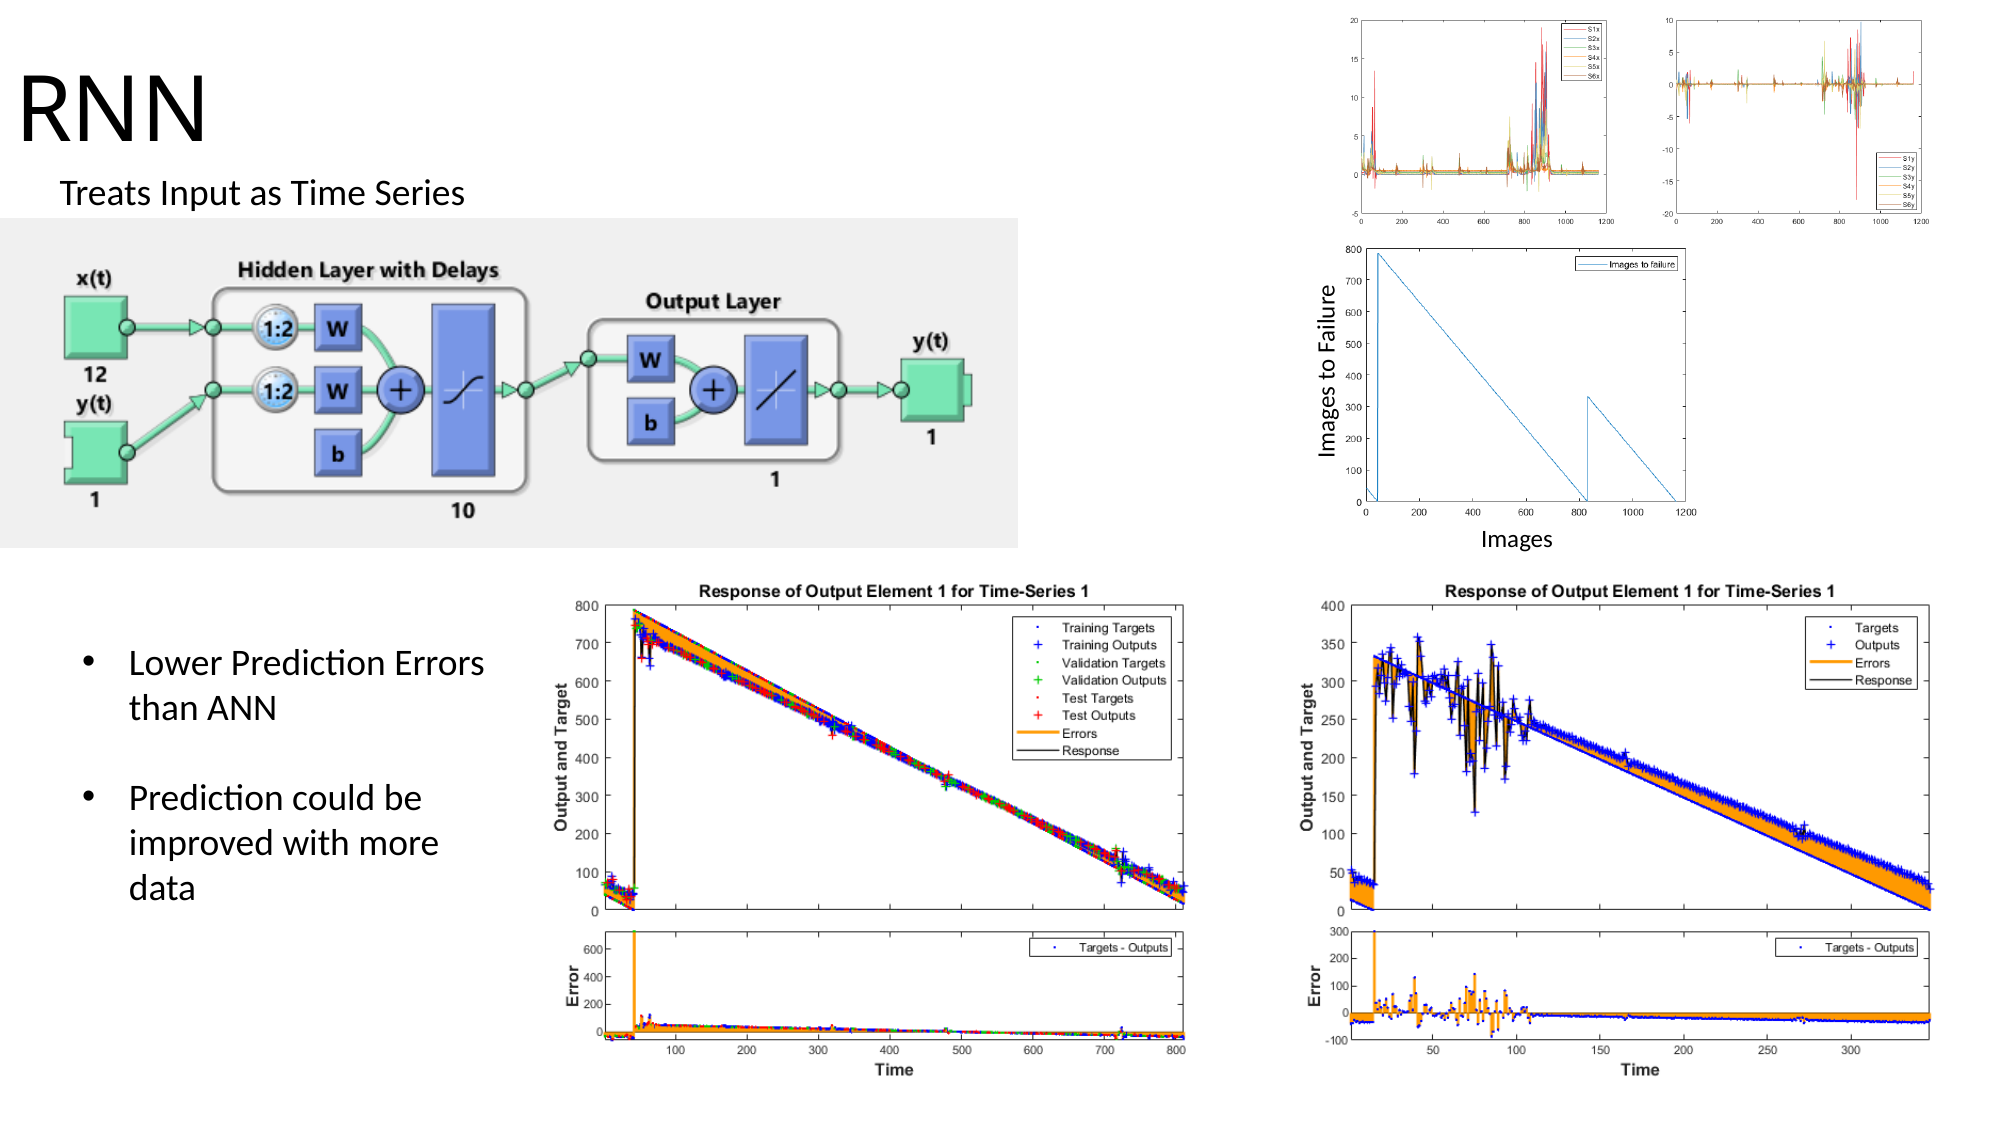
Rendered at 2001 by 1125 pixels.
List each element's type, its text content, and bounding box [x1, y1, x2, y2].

text_box Lower Prediction Errors than ANN Prediction could be improved with more data [67, 630, 508, 961]
title RNN [0, 3, 1320, 221]
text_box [1302, 225, 1725, 561]
picture [508, 565, 2000, 1099]
text_box Treats Input as Time Series [44, 160, 482, 218]
picture [0, 218, 1018, 549]
picture [1320, 2, 1951, 240]
